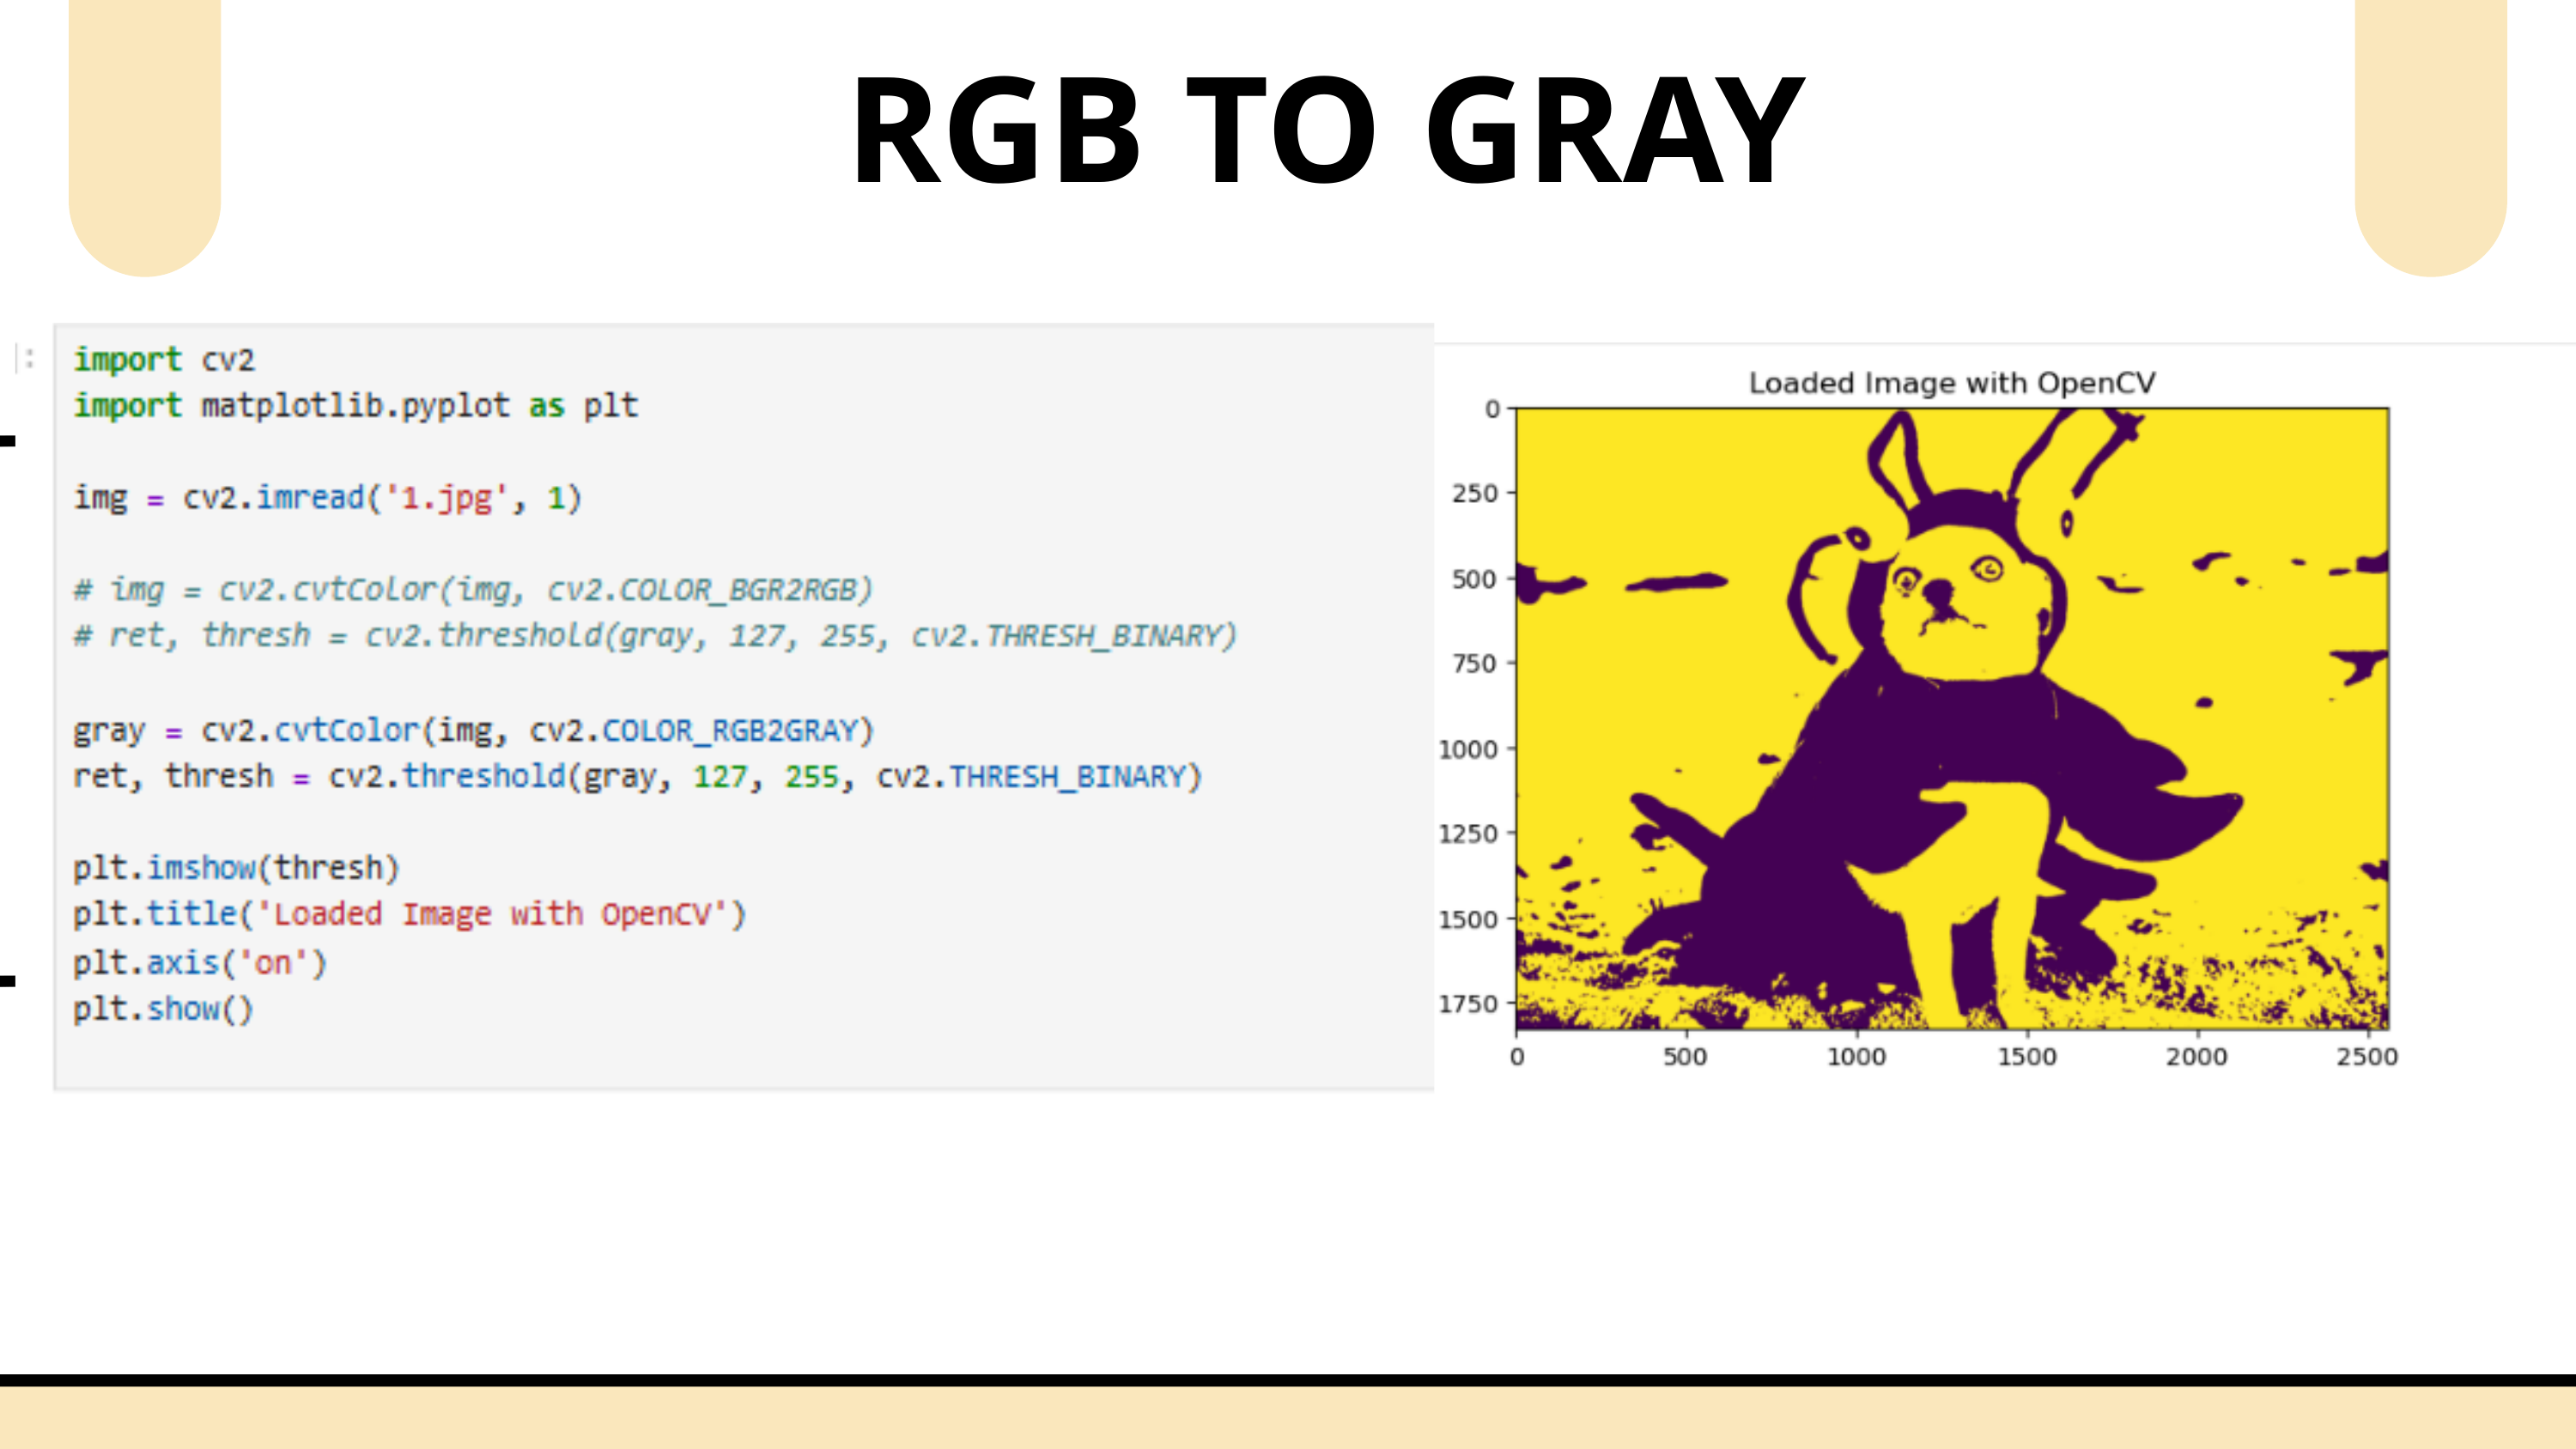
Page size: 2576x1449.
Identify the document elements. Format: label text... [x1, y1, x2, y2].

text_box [68, 0, 222, 277]
text_box [1379, 343, 2576, 1106]
text_box RGB TO GRAY [725, 6, 1928, 212]
text_box [15, 323, 1435, 1100]
text_box [0, 434, 15, 990]
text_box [0, 1379, 2576, 1449]
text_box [2354, 0, 2508, 277]
